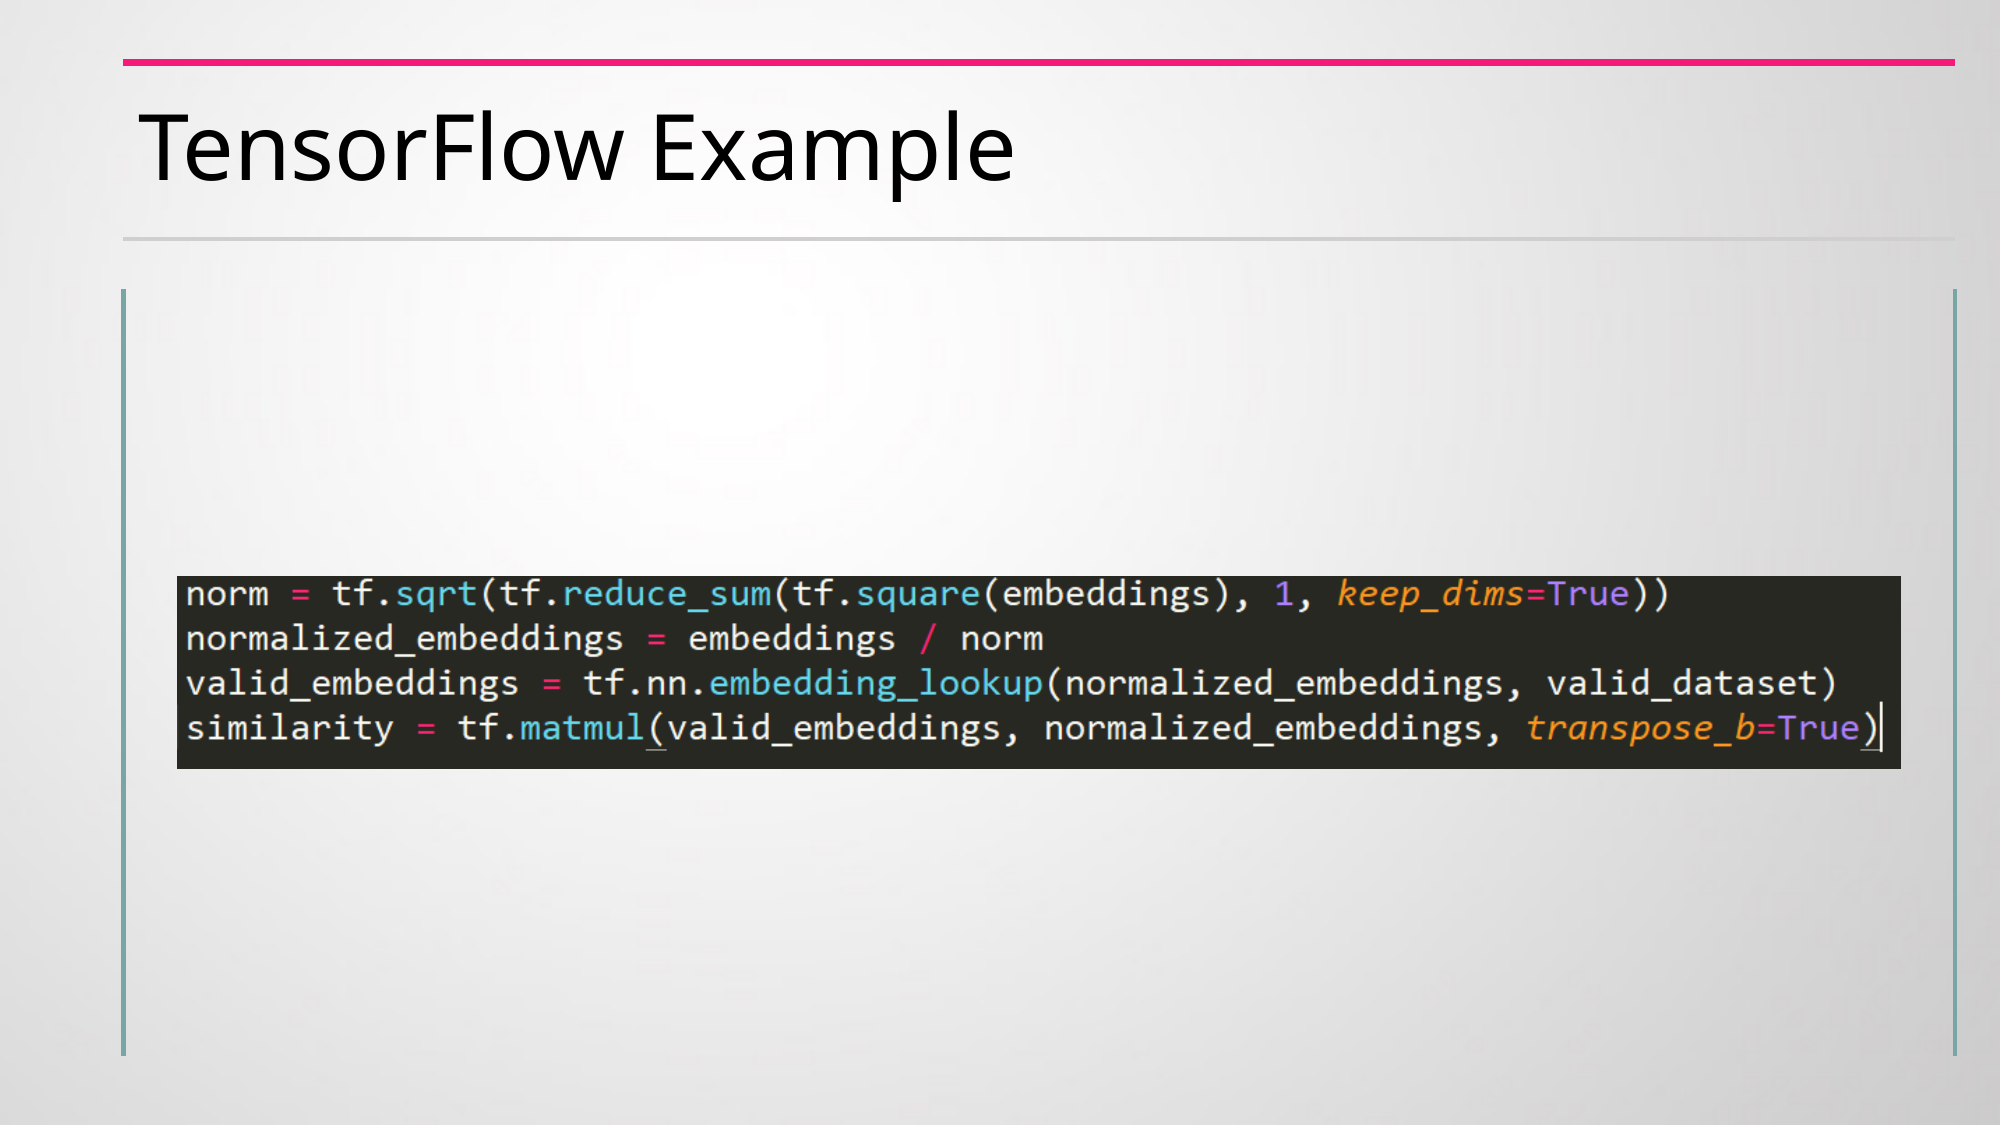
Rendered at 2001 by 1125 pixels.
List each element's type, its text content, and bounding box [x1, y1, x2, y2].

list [177, 576, 1901, 769]
picture [0, 0, 2000, 1125]
title TensorFlow Example [123, 94, 1955, 208]
